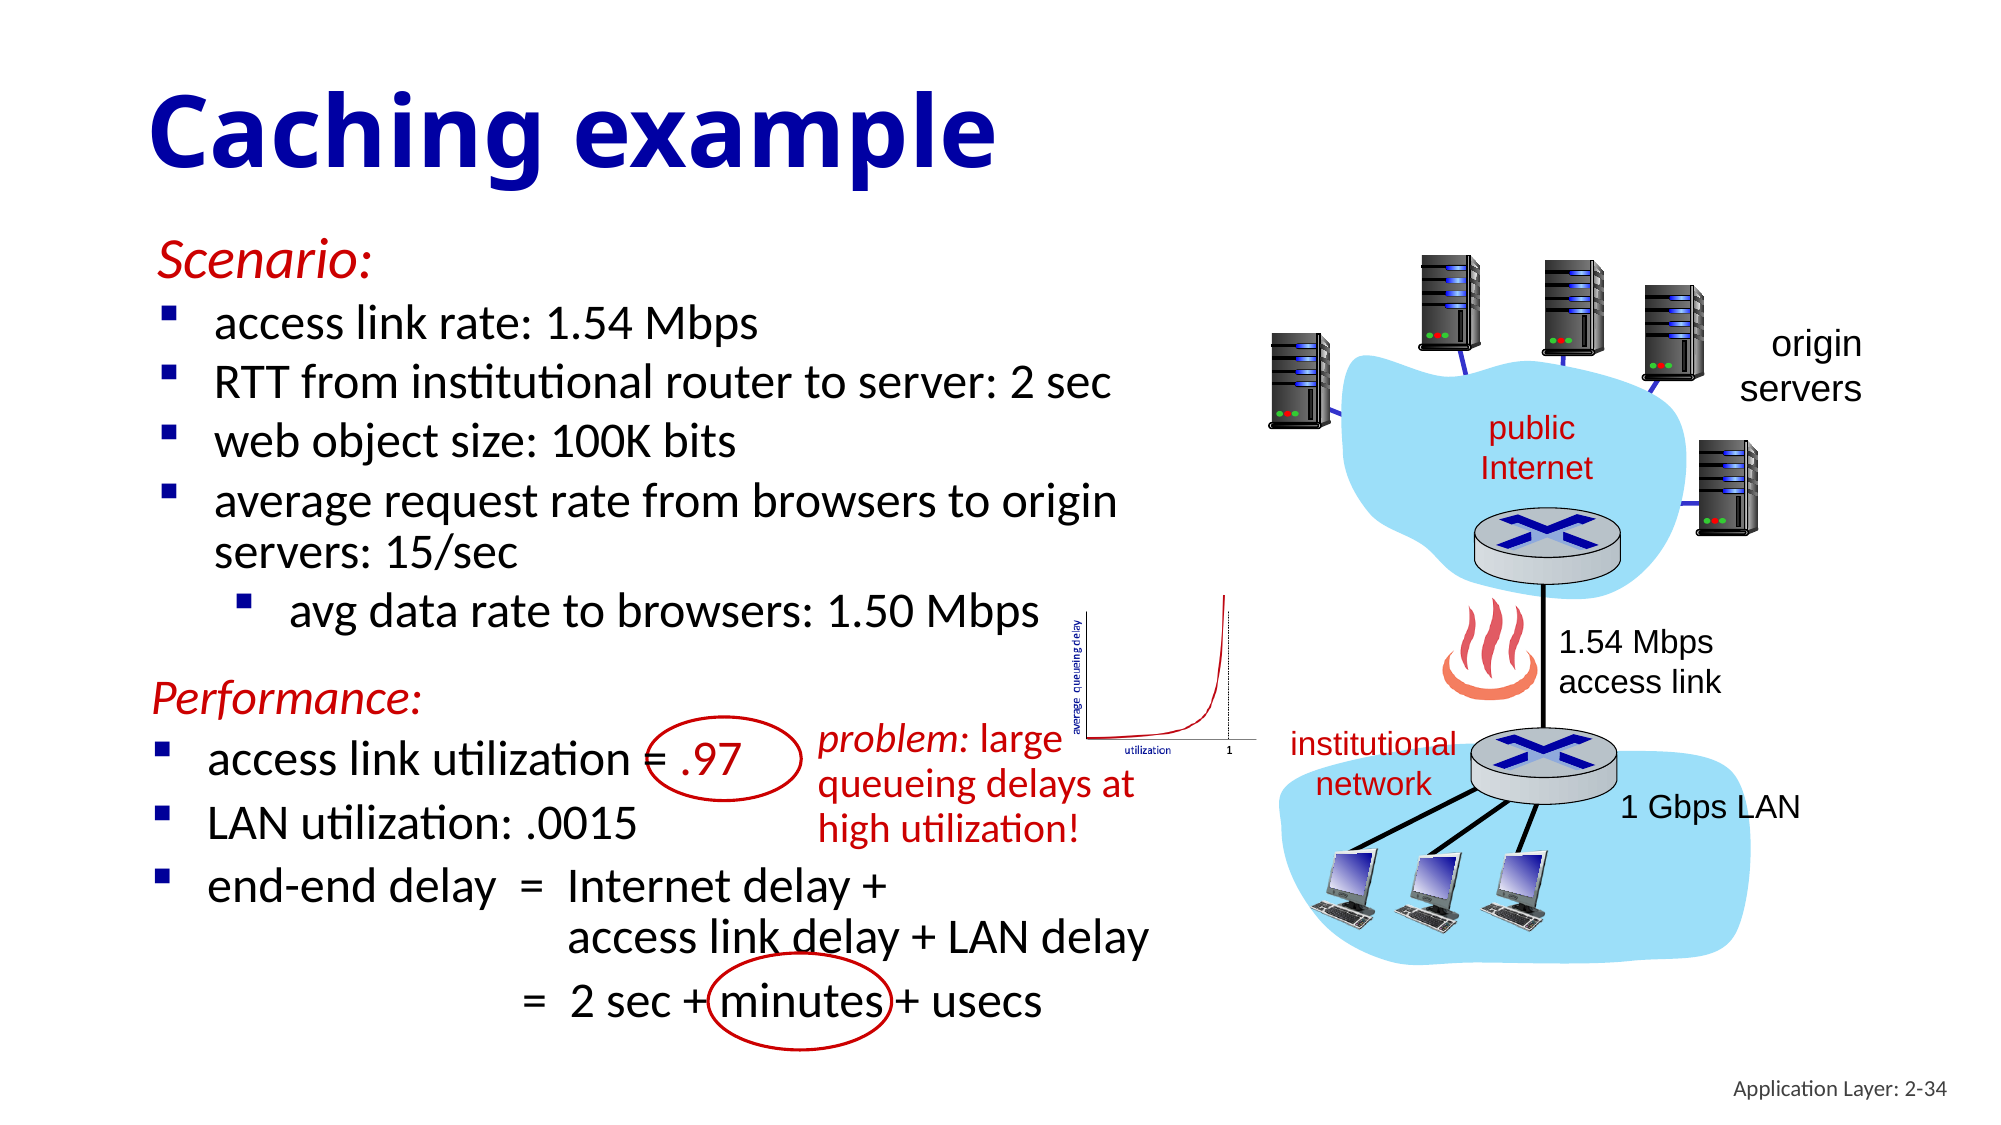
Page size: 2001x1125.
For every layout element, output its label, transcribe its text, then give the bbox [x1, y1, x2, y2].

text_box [1542, 260, 1605, 356]
text_box 1.54 Mbps access link [1549, 612, 1739, 708]
text_box [1341, 355, 1687, 600]
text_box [1268, 333, 1331, 429]
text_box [1696, 440, 1759, 536]
text_box Scenario: access link rate: 1.54 Mbps RTT from institutional router to server: 2 sec web object size: 100K bits average request rate from browsers to origin servers: 15/sec avg data rate to browsers: 1.50 Mbps [142, 223, 1148, 637]
text_box problem: large queueing delays at high utilization! [801, 708, 1150, 859]
picture [1058, 590, 1265, 760]
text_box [1463, 846, 1550, 938]
text_box [1279, 805, 1751, 966]
picture [1430, 590, 1549, 709]
text_box 1 Gbps LAN [1605, 777, 1817, 832]
text_box Performance: access link utilization = .97 LAN utilization: .0015 end-end delay = Internet delay + access link delay + LAN delay = 2 sec + minutes + usecs [136, 666, 1187, 1044]
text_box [1642, 285, 1705, 381]
text_box [1618, 750, 1736, 777]
slide_number Application Layer: 2-34 [1512, 1056, 1963, 1117]
text_box [708, 952, 892, 1050]
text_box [1377, 848, 1464, 940]
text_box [1418, 255, 1481, 351]
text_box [1293, 844, 1380, 936]
text_box origin servers [1724, 311, 1878, 417]
title Caching example [131, 62, 1856, 209]
text_box institutional network [1275, 714, 1473, 810]
text_box public Internet [1456, 398, 1608, 494]
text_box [1470, 727, 1617, 805]
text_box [1474, 507, 1621, 585]
